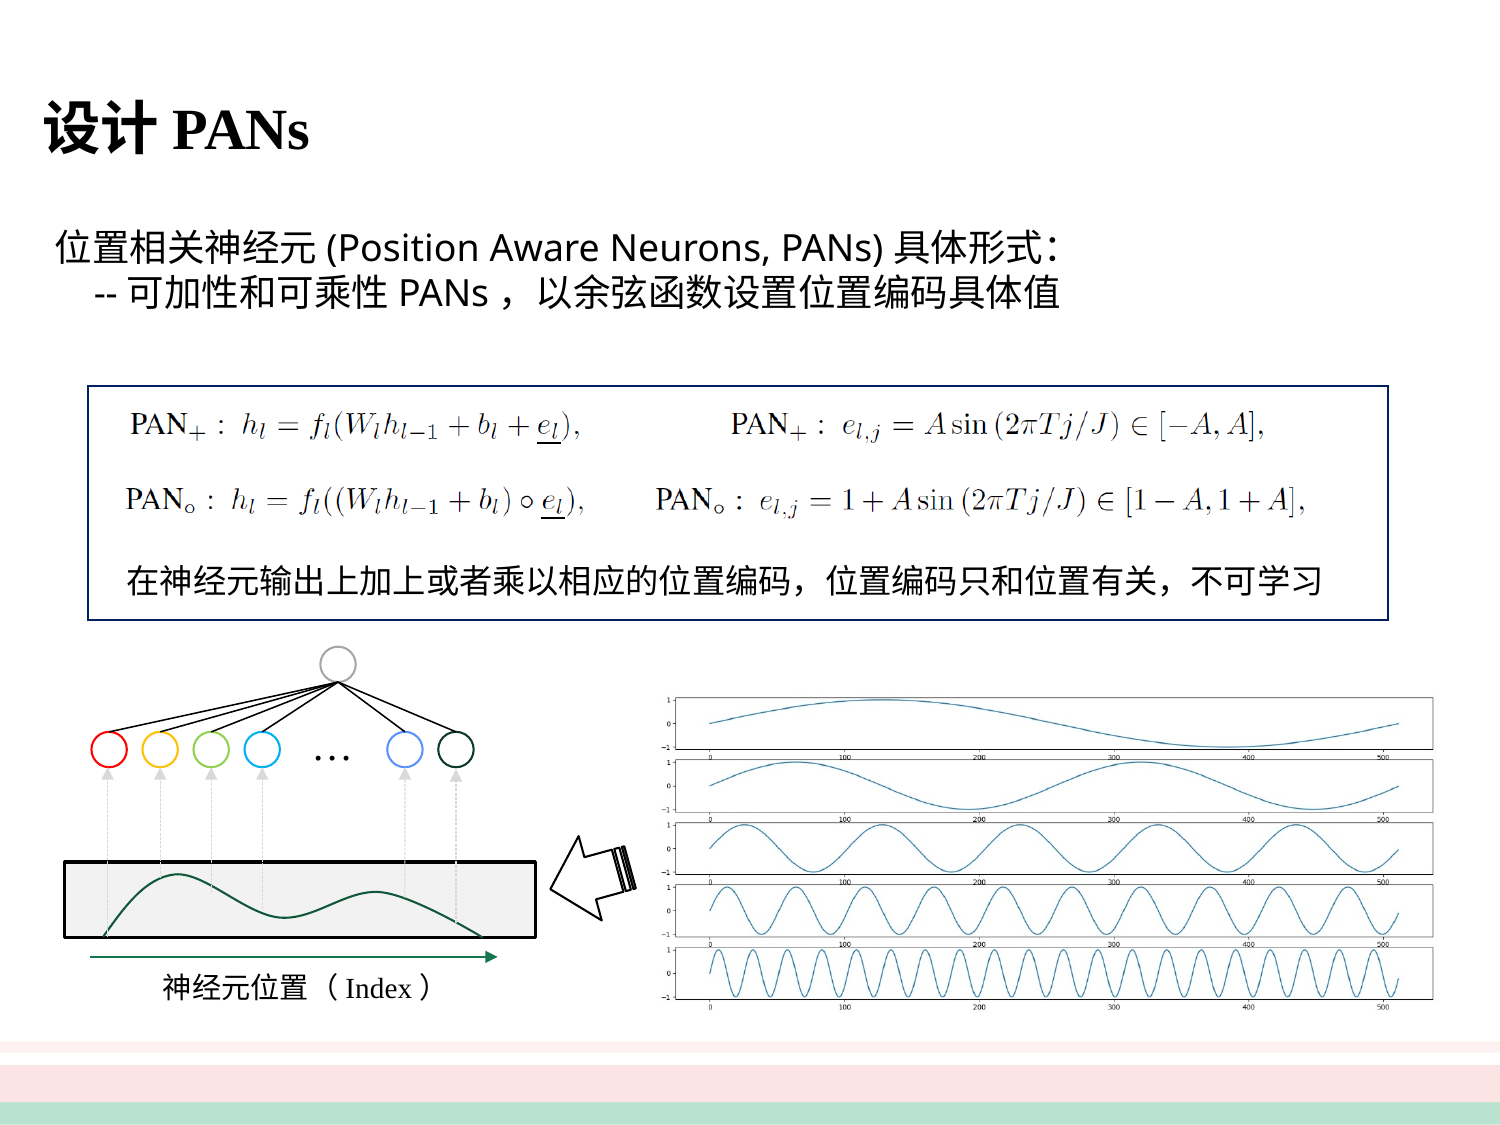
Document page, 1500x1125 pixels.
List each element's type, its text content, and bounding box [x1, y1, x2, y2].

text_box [64, 646, 536, 1013]
text_box [621, 846, 636, 890]
picture [0, 0, 1500, 1125]
text_box [614, 847, 631, 892]
text_box [87, 385, 1389, 621]
text_box [550, 836, 624, 921]
text_box 在神经元输出上加上或者乘以相应的位置编码，位置编码只和位置有关，不可学习 [112, 552, 1376, 608]
text_box 位置相关神经元(Position Aware Neurons, PANs)具体形式： --可加性和可乘性PANs，以余弦函数设置位置编码具体值 [40, 216, 1483, 322]
text_box 设计PANs [27, 14, 992, 169]
